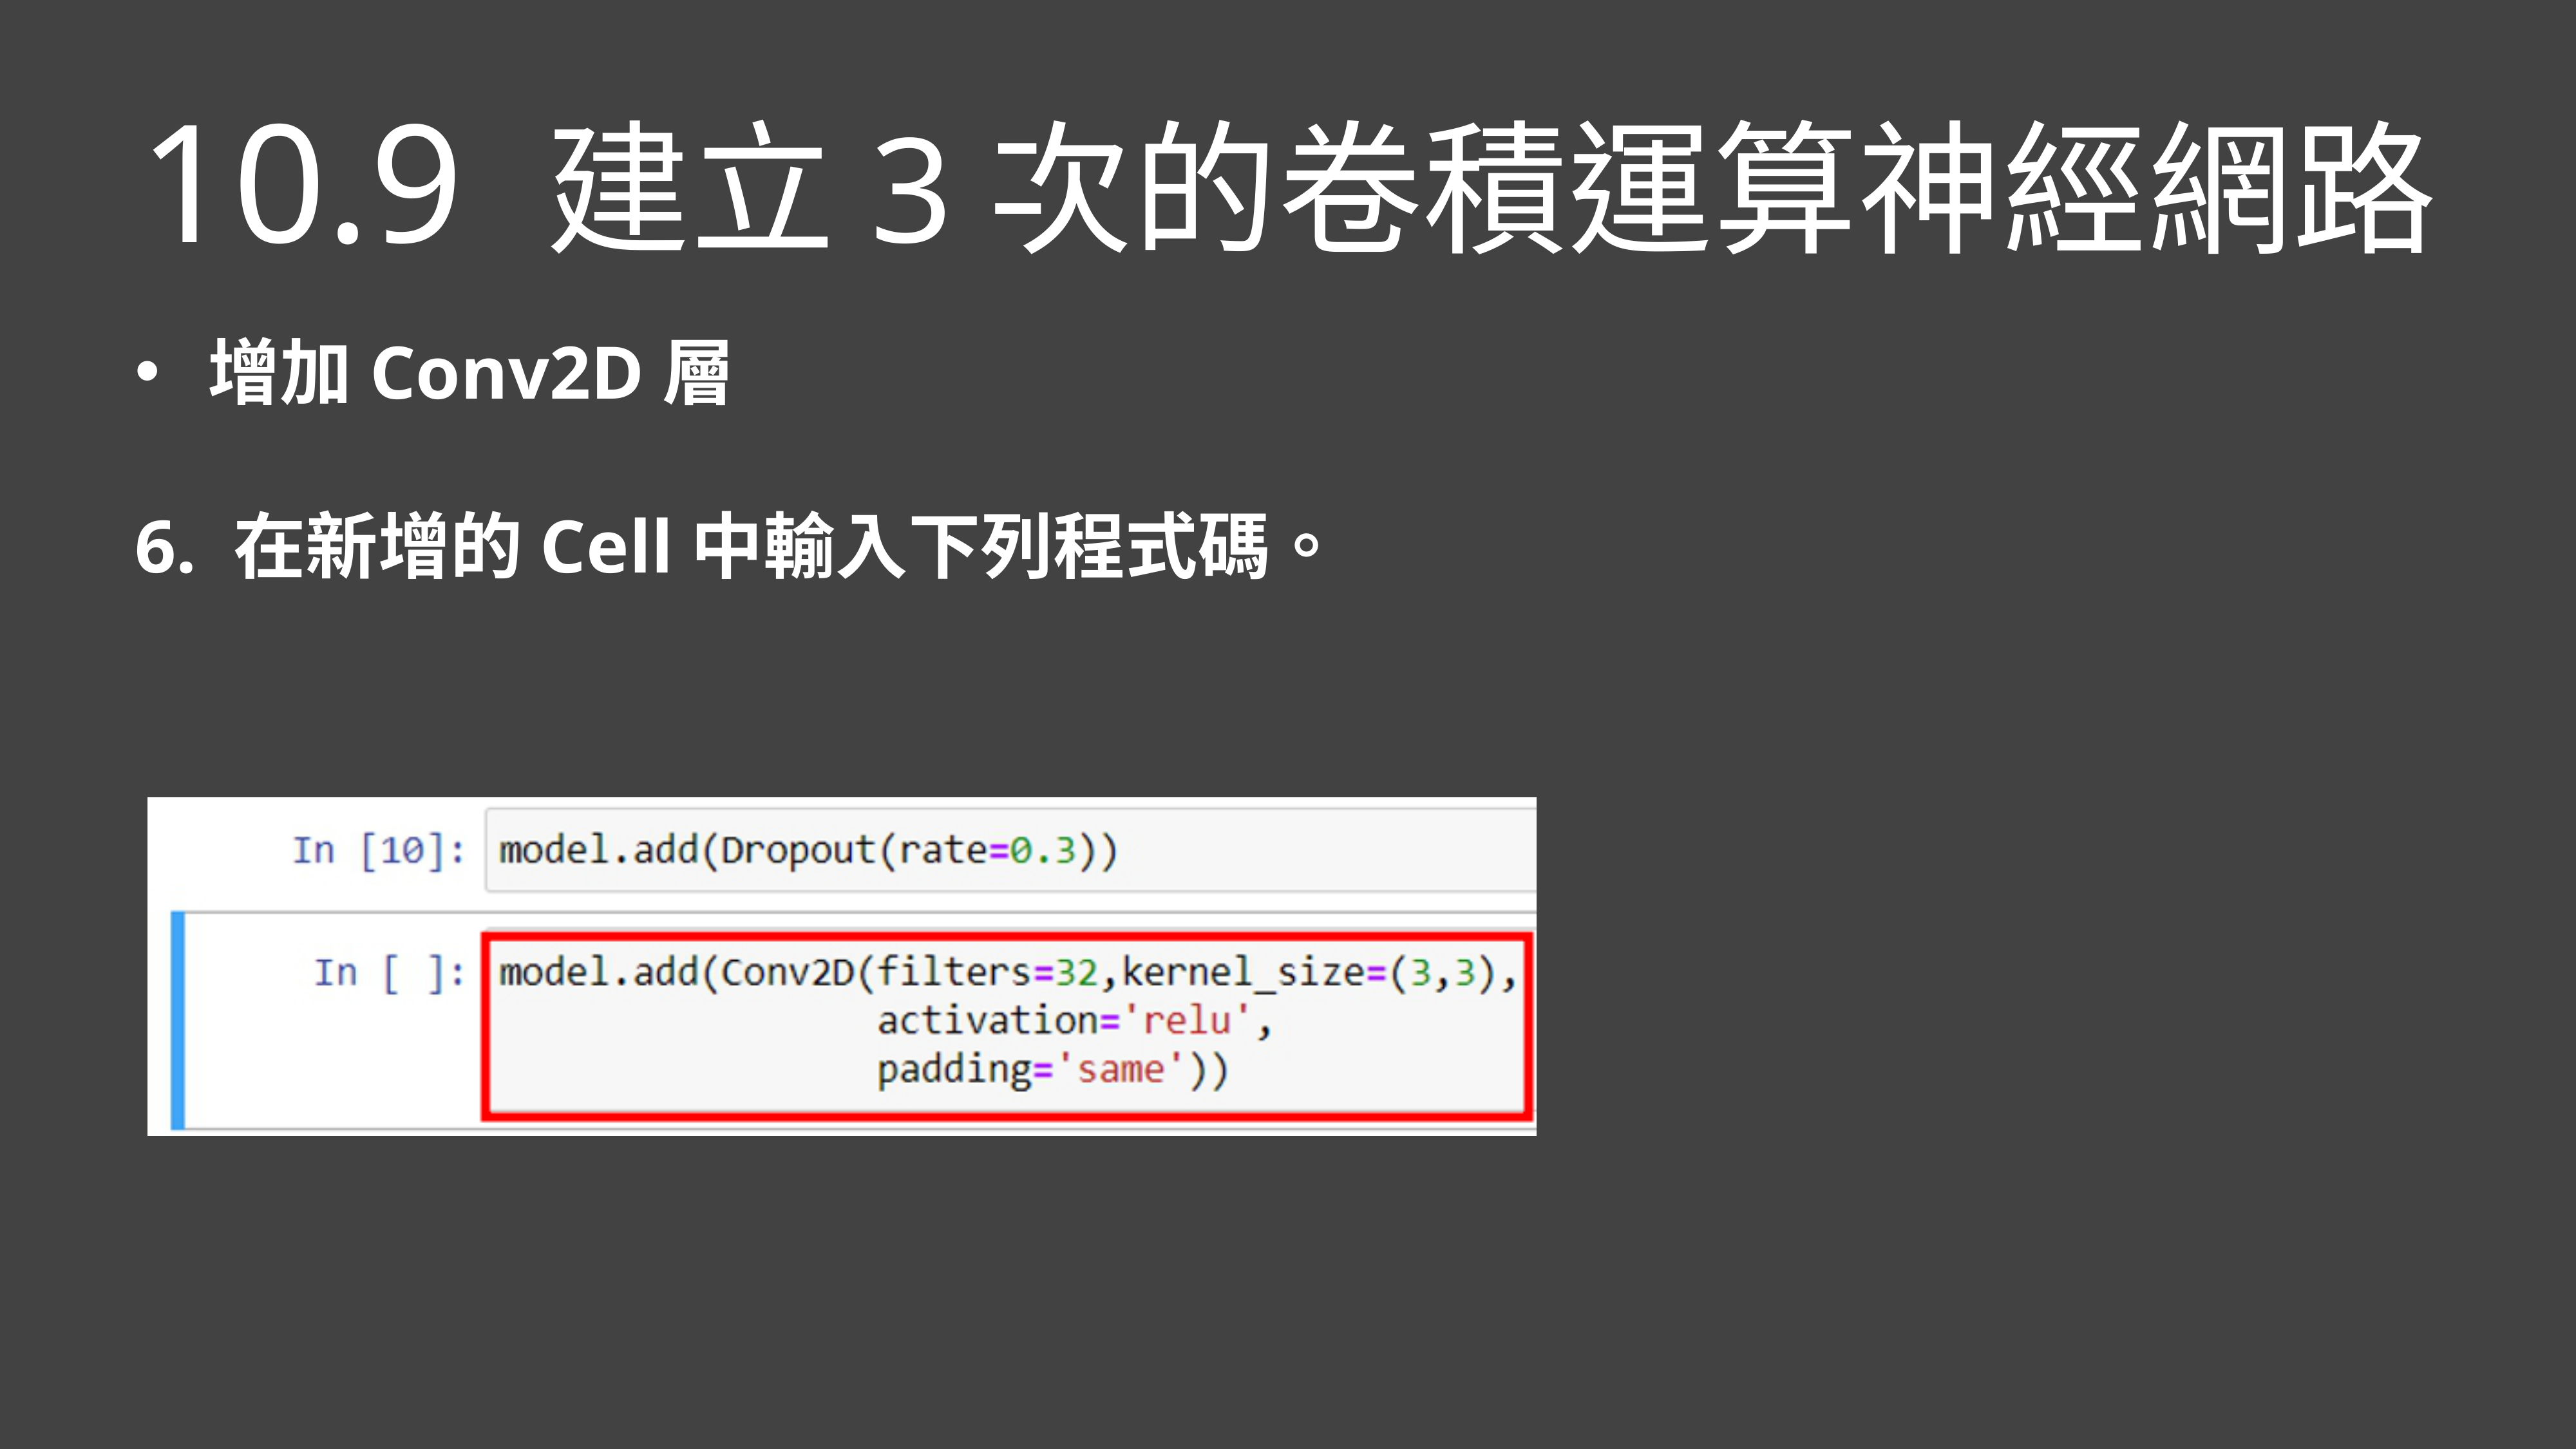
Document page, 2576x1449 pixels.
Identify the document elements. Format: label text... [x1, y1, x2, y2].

picture [147, 797, 1537, 1137]
text_box 增加Conv2D層 6. 在新增的Cell中輸入下列程式碼。 [127, 319, 2264, 595]
title 10.9 建立3次的卷積運算神經網路 [127, 4, 2449, 350]
